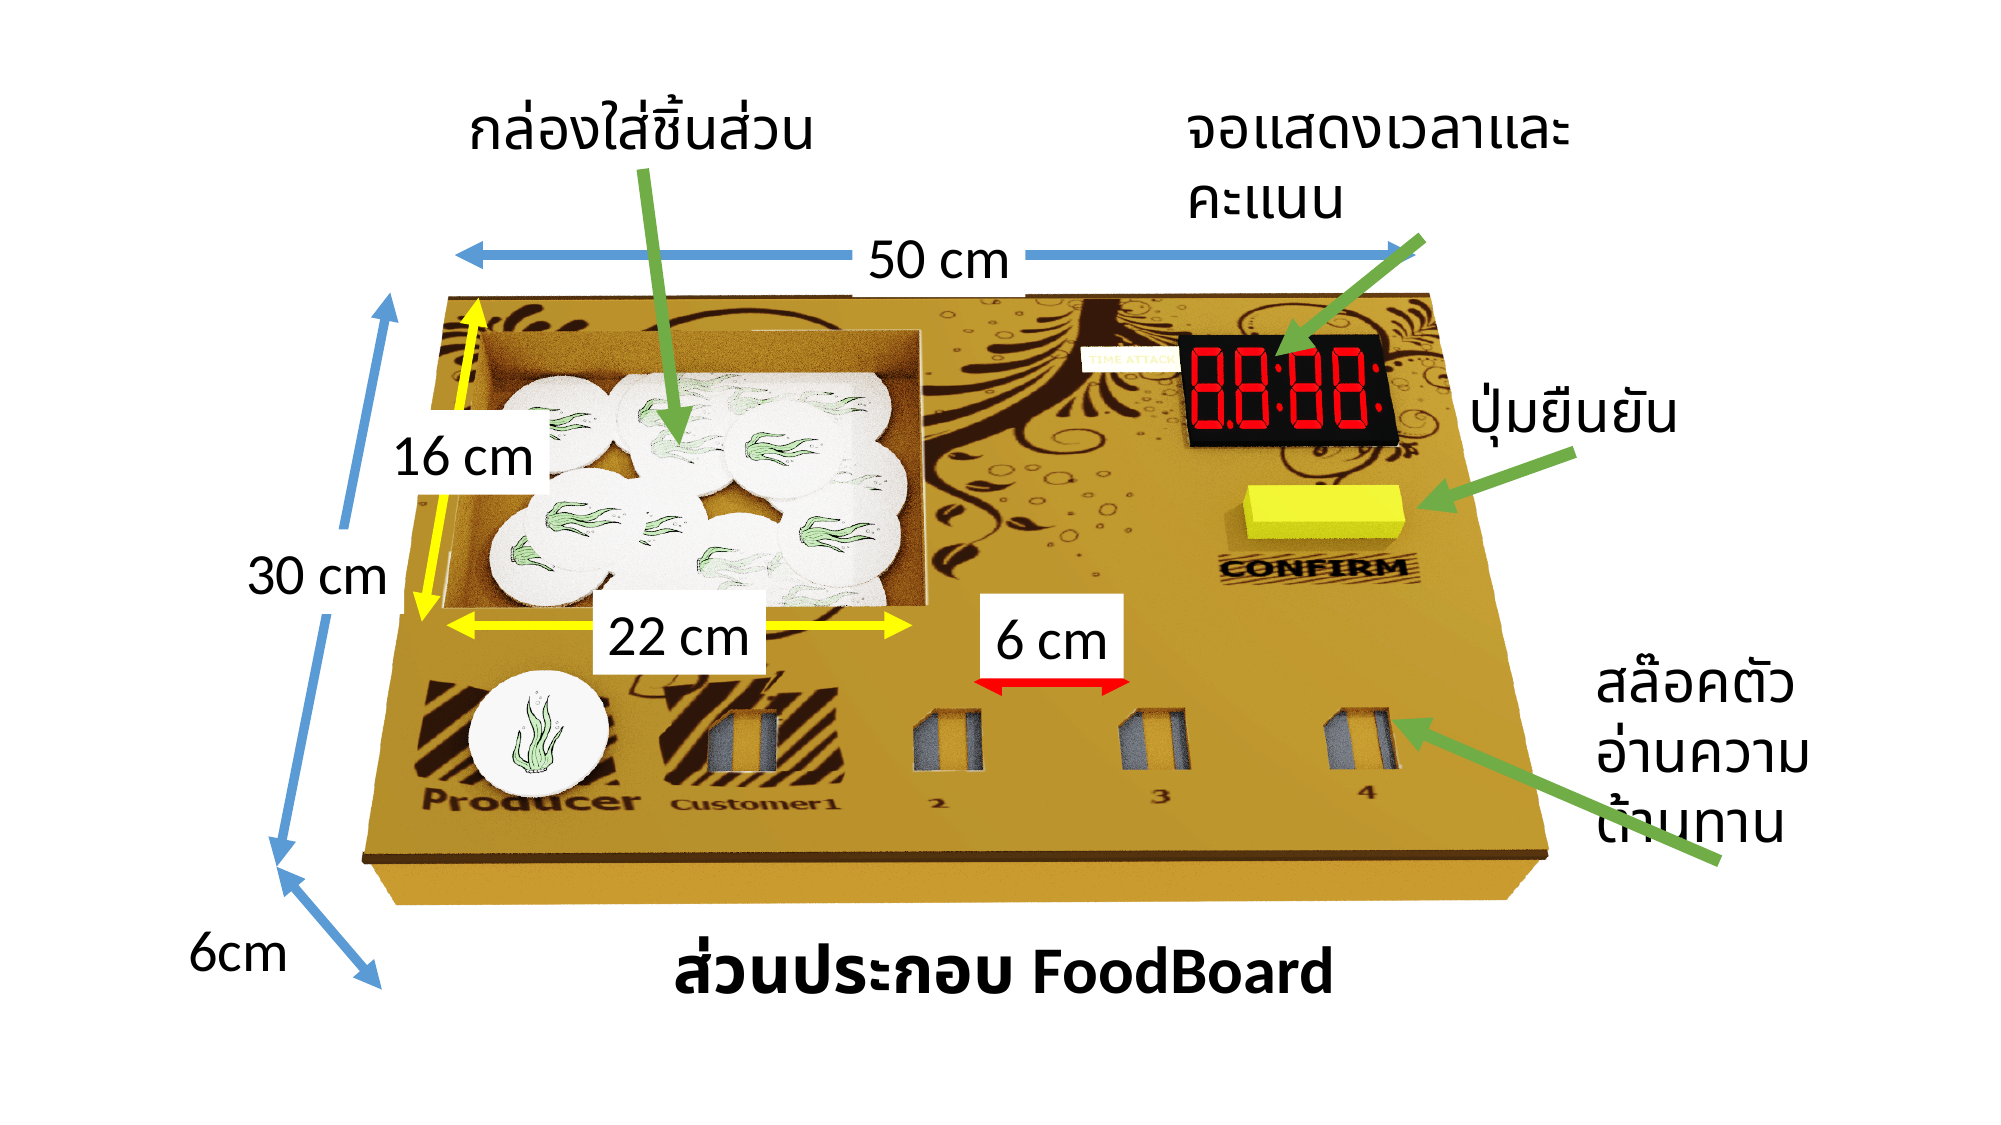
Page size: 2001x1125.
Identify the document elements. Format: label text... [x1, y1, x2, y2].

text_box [1416, 452, 1575, 509]
text_box กล่องใส่ชิ้นส่วน [454, 84, 832, 169]
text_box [421, 297, 479, 622]
text_box จอแสดงเวลาและคะแนน [1171, 82, 1673, 238]
picture [349, 271, 1560, 922]
text_box 50 cm [852, 212, 1026, 254]
text_box ปุ่มยืนยัน [1560, 367, 1696, 452]
text_box 50 cm [852, 256, 1026, 271]
text_box 6cm [173, 906, 304, 991]
text_box ส่วนประกอบ FoodBoard [658, 922, 1351, 1014]
text_box 30 cm [231, 529, 276, 614]
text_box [1391, 719, 1720, 793]
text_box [276, 866, 382, 990]
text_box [276, 292, 391, 867]
text_box สล๊อคตัวอ่านความต้านทาน [1581, 636, 1859, 862]
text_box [1274, 168, 1423, 357]
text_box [642, 170, 680, 446]
